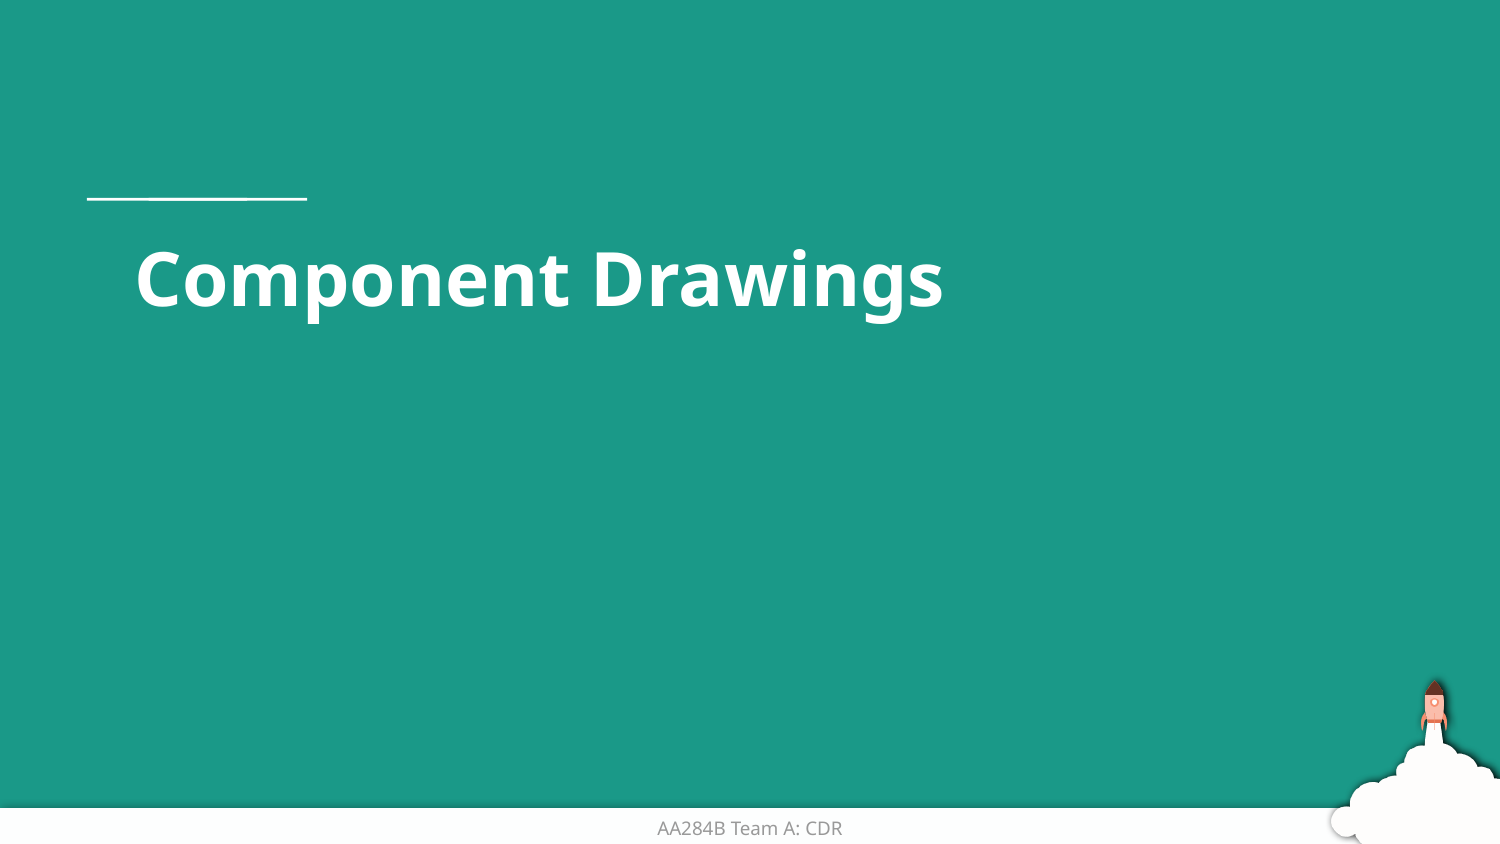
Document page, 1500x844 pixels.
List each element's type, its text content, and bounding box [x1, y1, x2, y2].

title Component Drawings [119, 216, 1381, 466]
picture [0, 680, 1500, 844]
